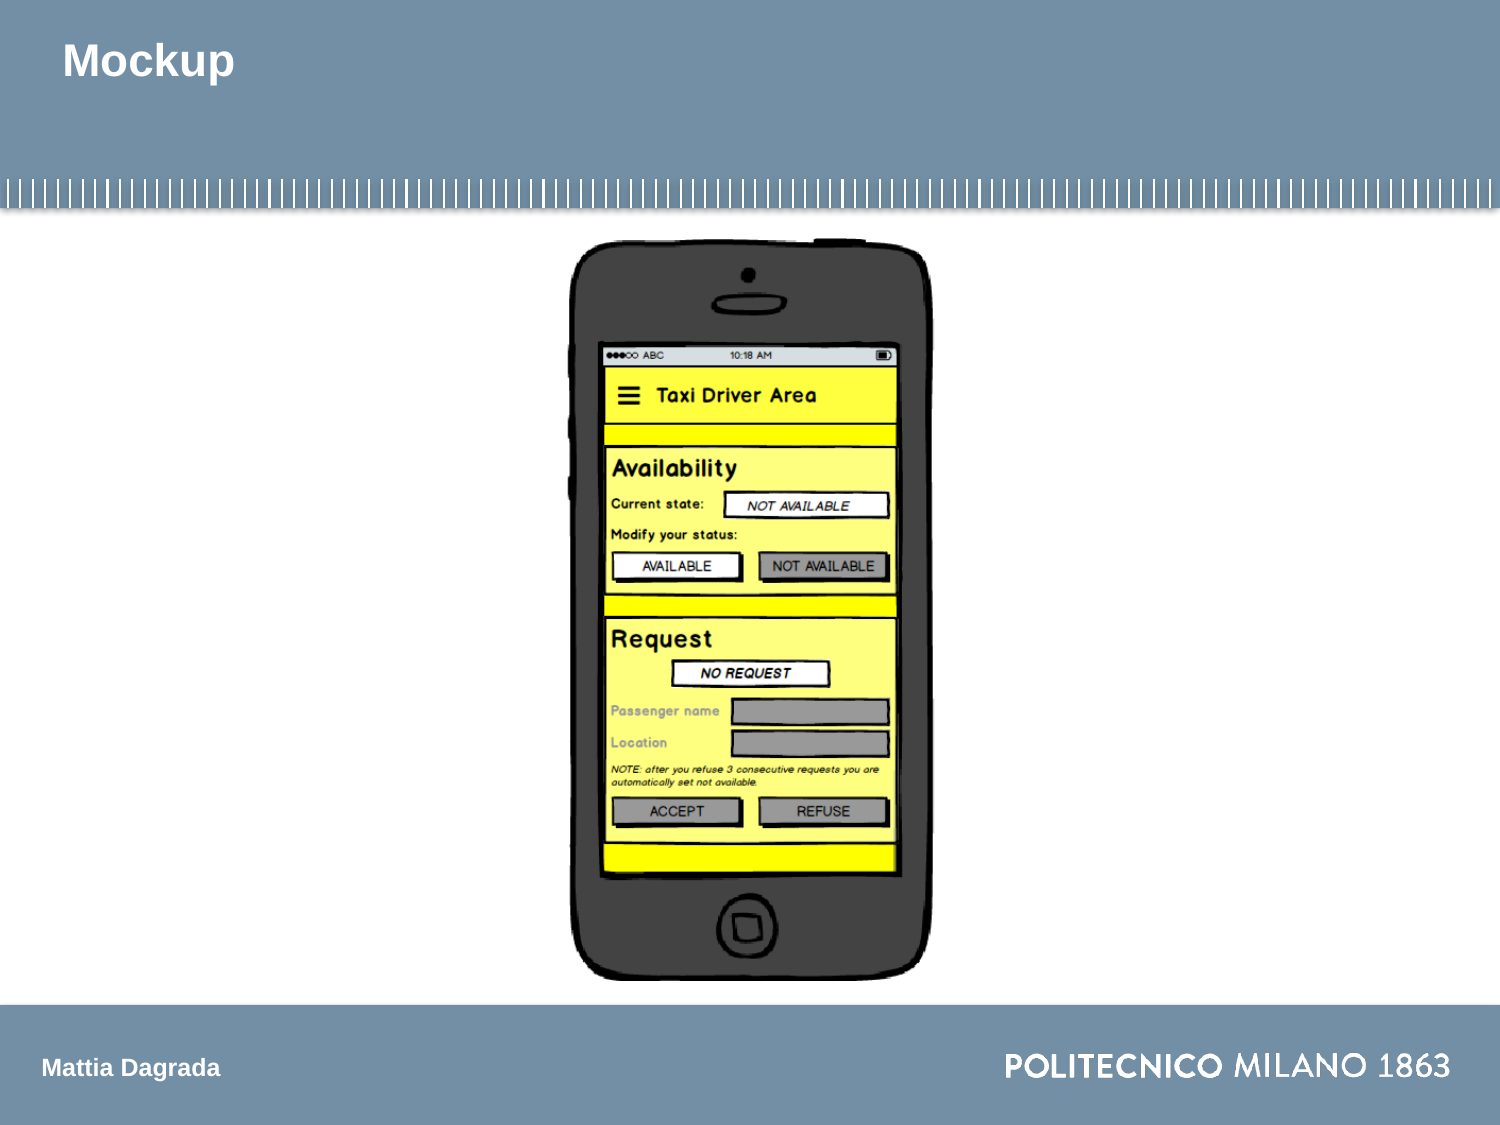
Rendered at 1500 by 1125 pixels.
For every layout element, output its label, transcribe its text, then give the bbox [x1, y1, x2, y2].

title Mockup [47, 22, 1455, 161]
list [565, 237, 937, 981]
picture [999, 1041, 1456, 1089]
